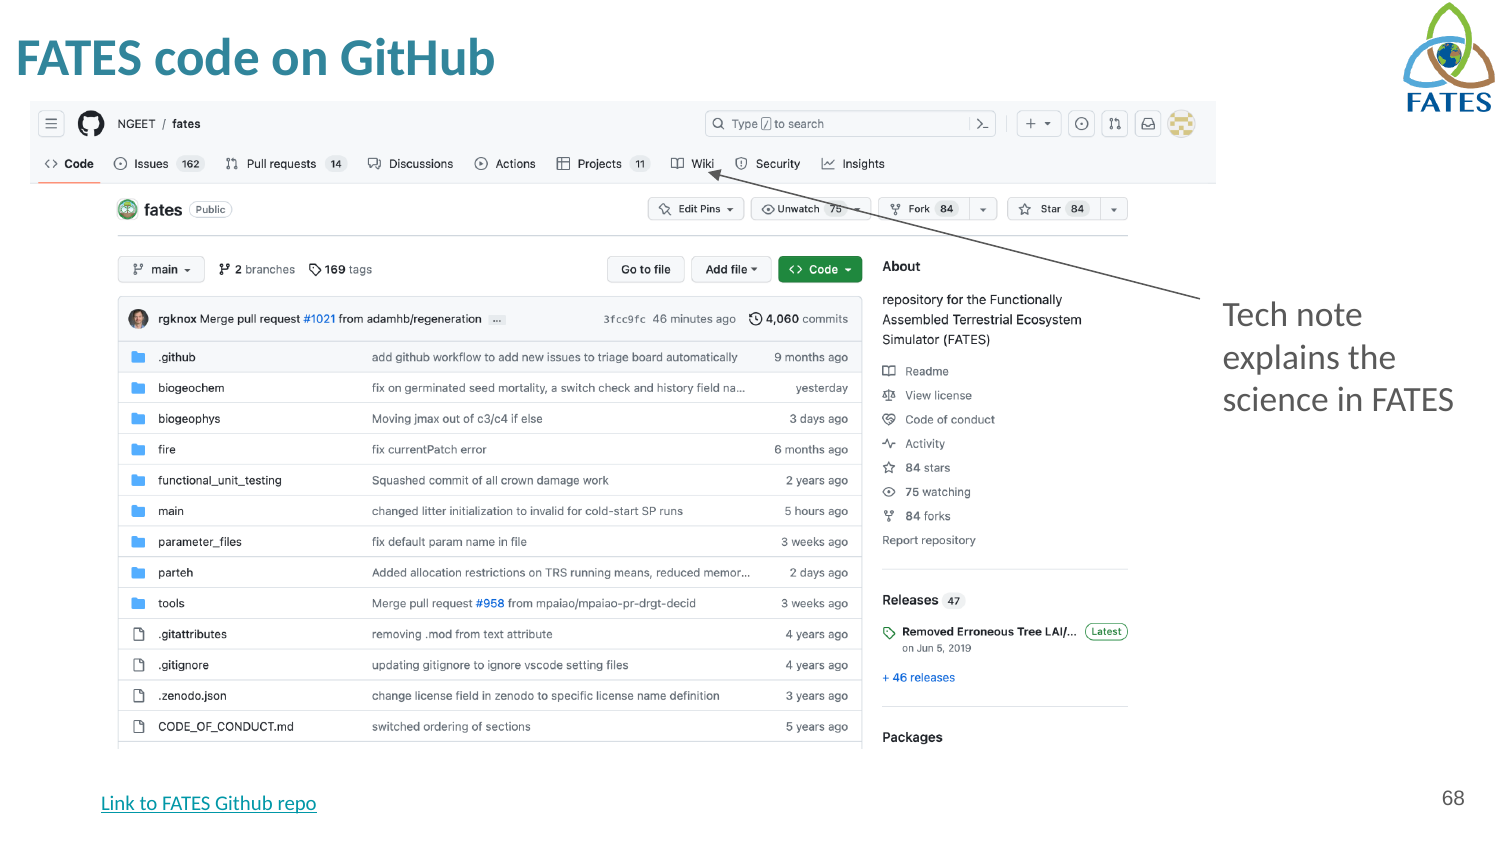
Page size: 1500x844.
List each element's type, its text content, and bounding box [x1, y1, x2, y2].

picture [1399, 0, 1500, 115]
title FATES code on GitHub [1, 7, 1394, 102]
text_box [707, 171, 1201, 300]
text_box Link to FATES Github repo [86, 774, 353, 830]
text_box Tech note explains the science in FATES [1220, 276, 1487, 535]
slide_number 68 [1389, 764, 1480, 830]
picture [30, 101, 1216, 749]
